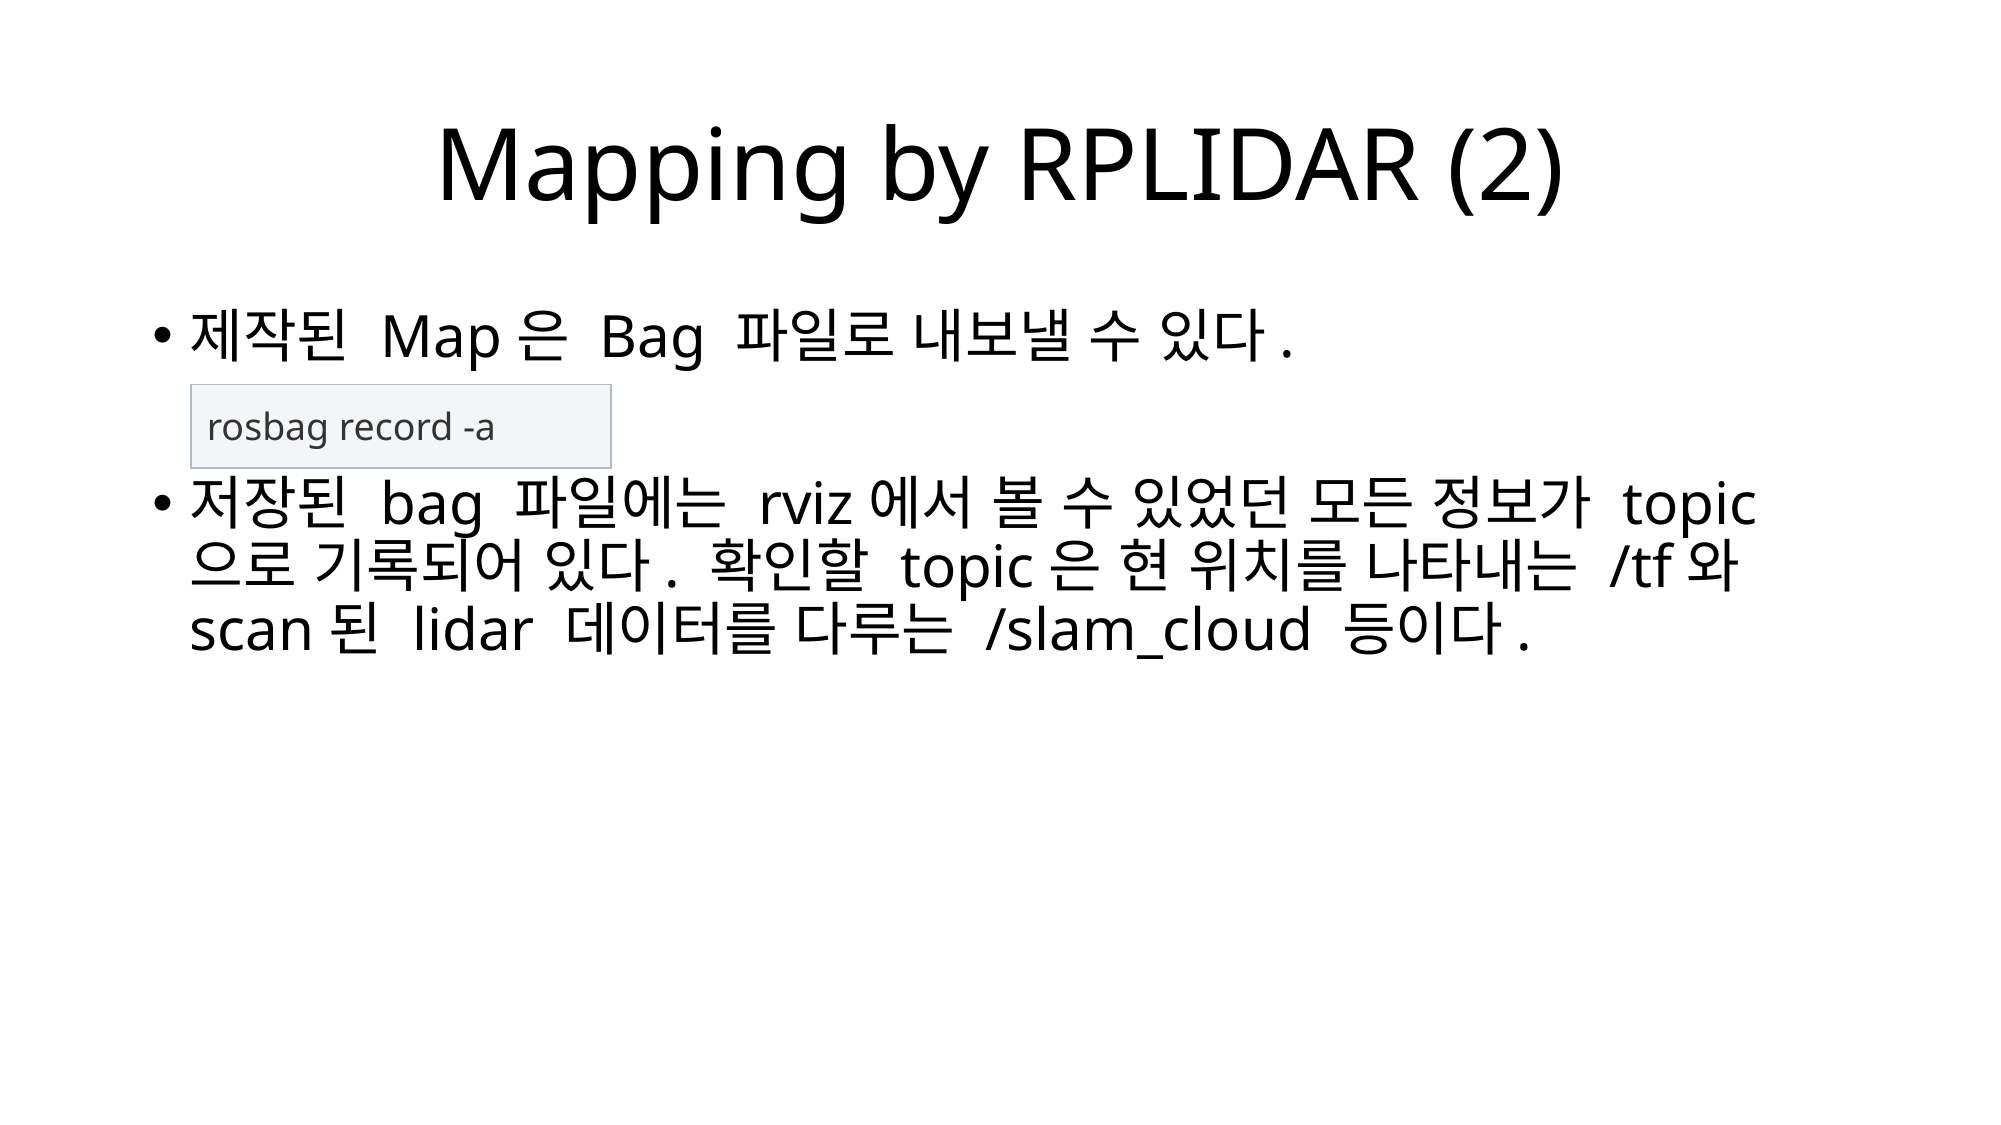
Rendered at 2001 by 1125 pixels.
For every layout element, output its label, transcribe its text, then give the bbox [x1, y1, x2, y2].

title Mapping by RPLIDAR (2) [137, 59, 1863, 278]
table_header rosbag record -a [192, 385, 610, 467]
list 제작된 Map은 Bag 파일로 내보낼 수 있다. 저장된 bag 파일에는 rviz에서 볼 수 있었던 모든 정보가 topic으로 기록되어 있다. 확인할 topic은 현 위치를 나타내는 /tf와 scan된 lidar 데이터를 다루는 /slam_cloud 등이다. [137, 299, 1863, 1014]
